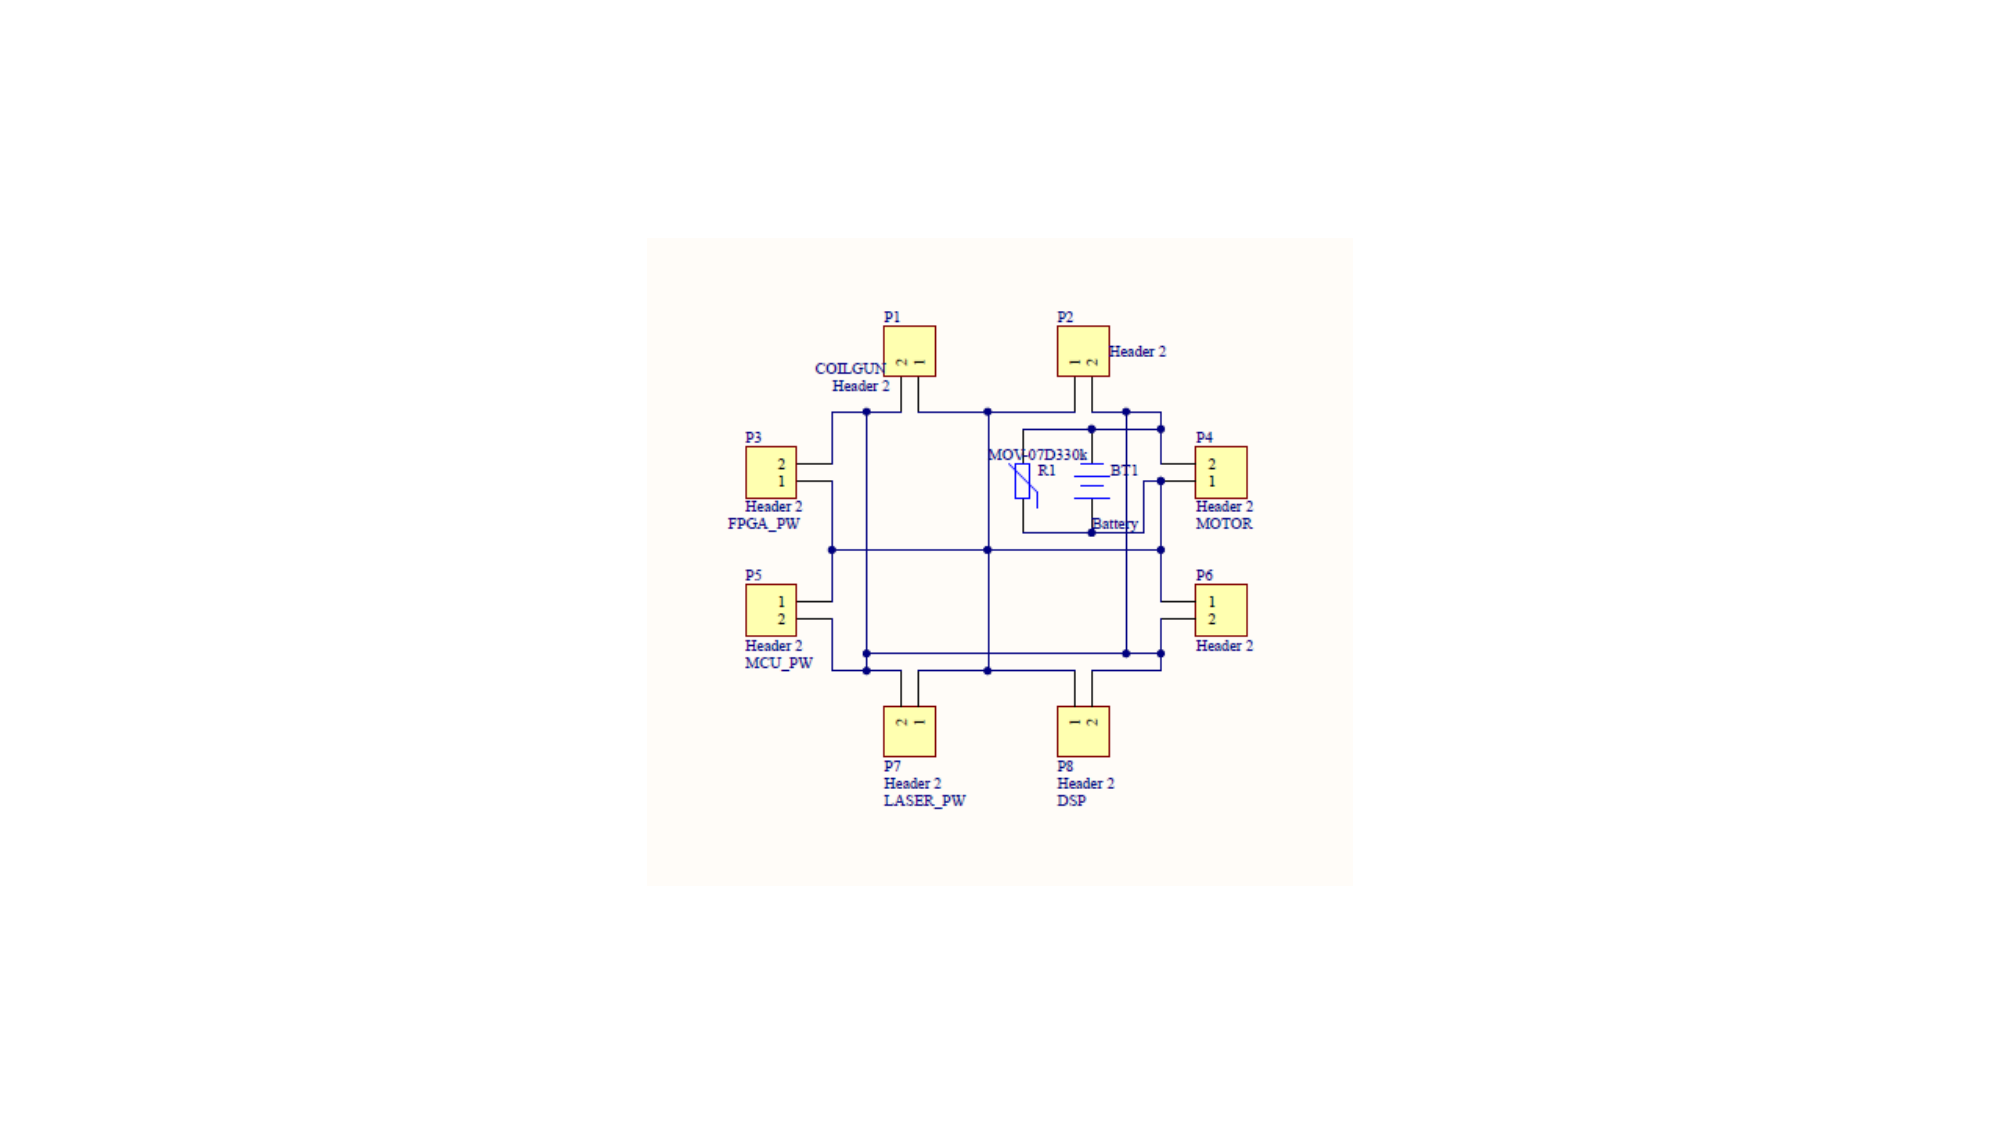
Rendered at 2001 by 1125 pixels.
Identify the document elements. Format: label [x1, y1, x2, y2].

picture [647, 238, 1353, 886]
